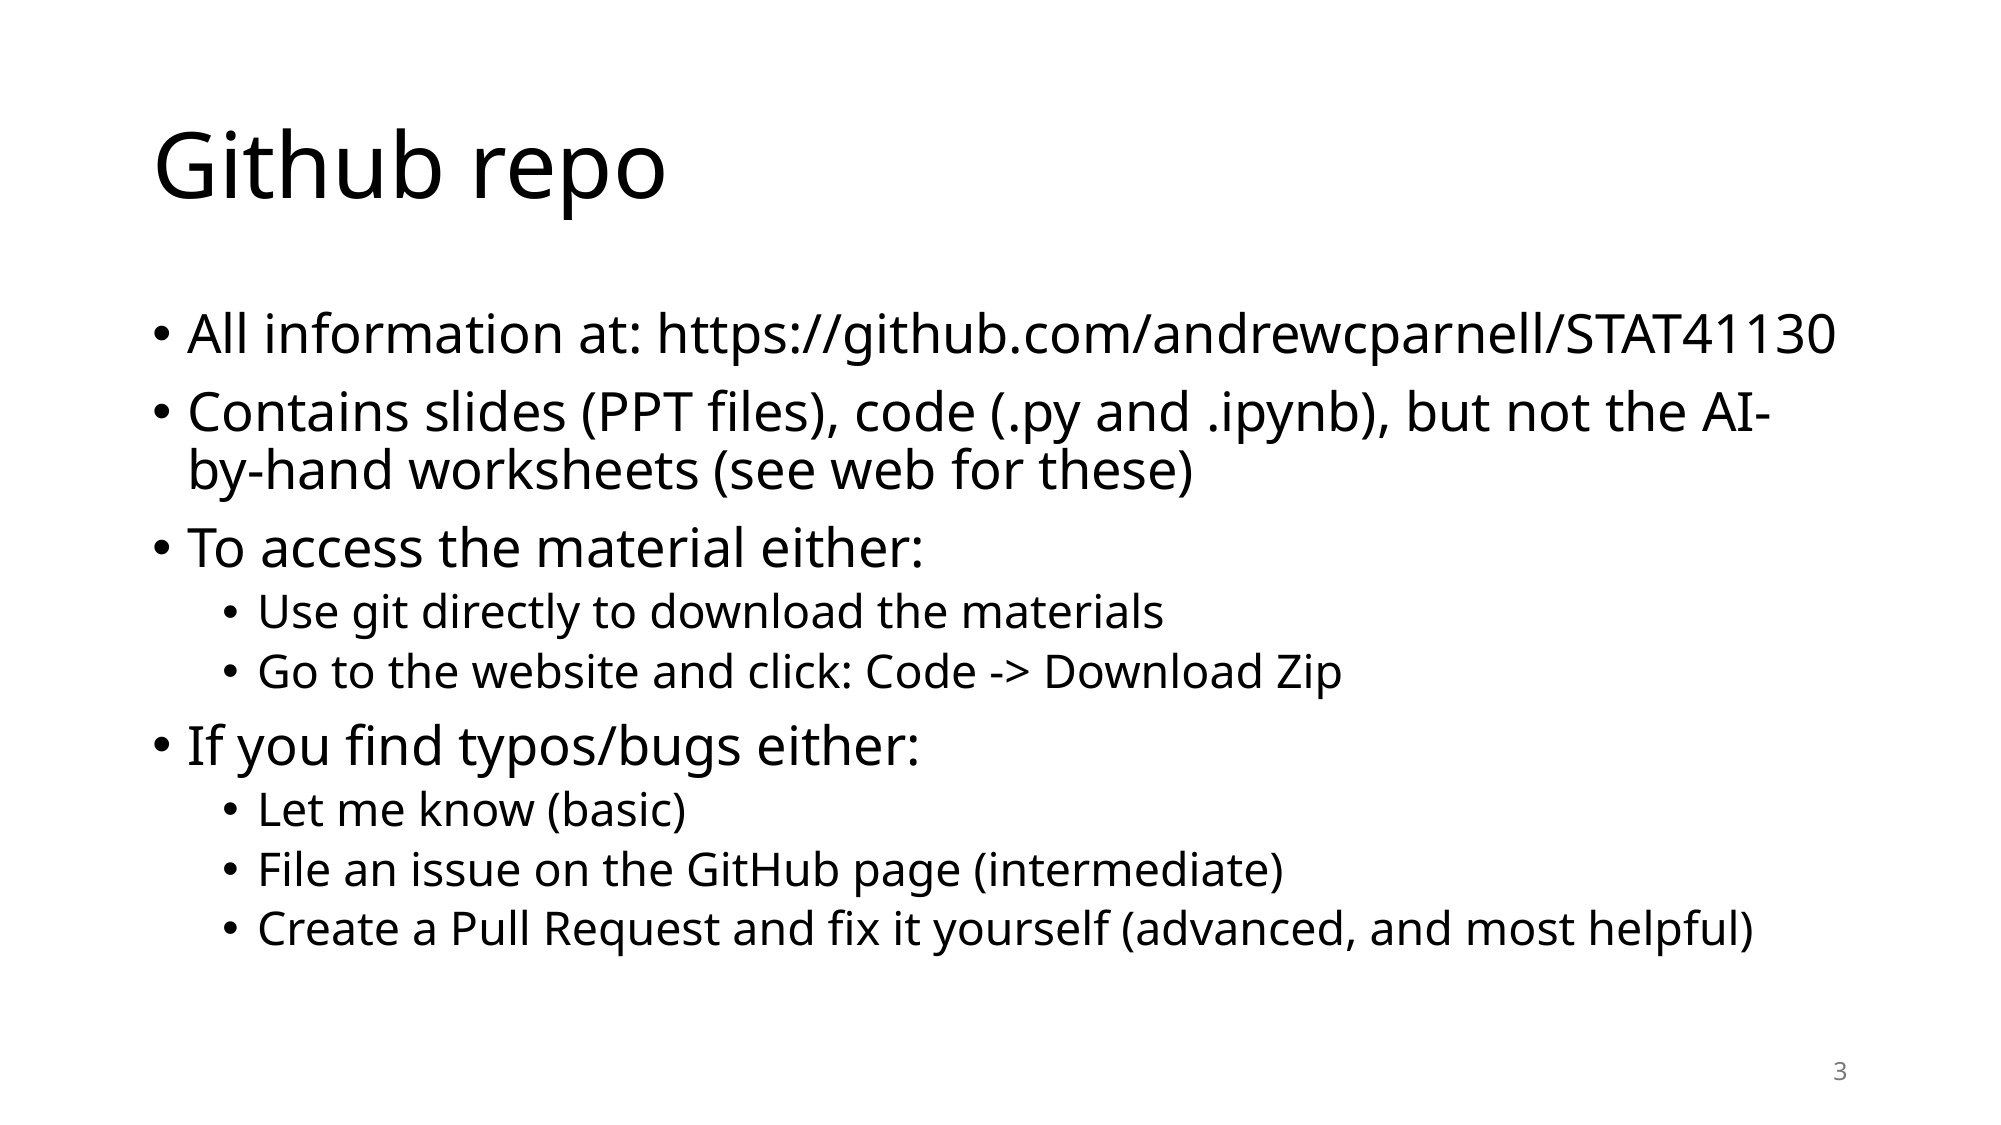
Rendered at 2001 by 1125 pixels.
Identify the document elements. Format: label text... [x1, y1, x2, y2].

title Github repo [137, 59, 1863, 278]
slide_number 3 [1412, 1042, 1863, 1103]
list All information at: https://github.com/andrewcparnell/STAT41130 Contains slides (PPT files), code (.py and .ipynb), but not the AI-by-hand worksheets (see web for these) To access the material either: Use git directly to download the materials Go to the website and click: Code -> Download Zip If you find typos/bugs either: Let me know (basic) File an issue on the GitHub page (intermediate) Create a Pull Request and fix it yourself (advanced, and most helpful) [137, 299, 1863, 1014]
